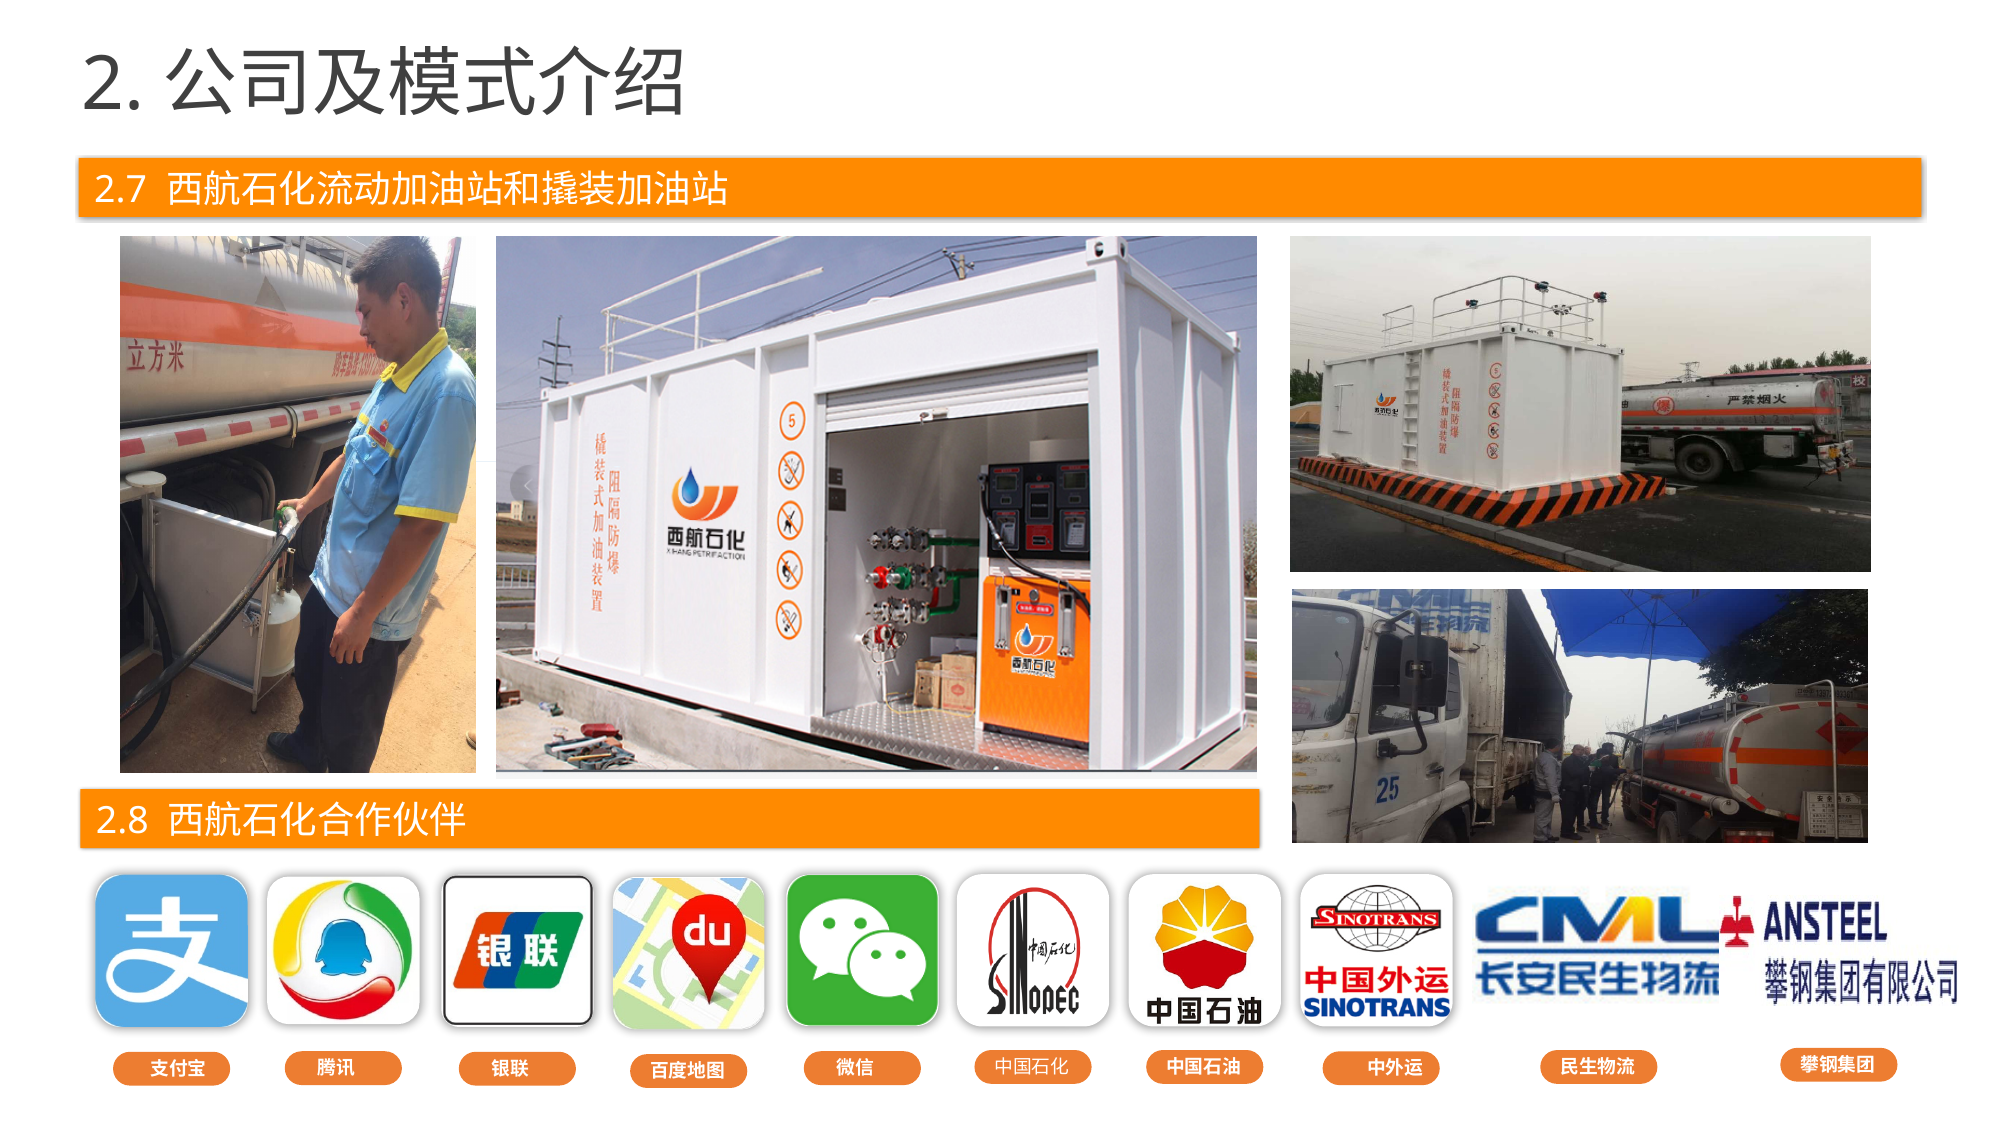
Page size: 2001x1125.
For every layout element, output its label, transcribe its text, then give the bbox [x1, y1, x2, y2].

text_box [78, 157, 1922, 218]
text_box 民生物流 [1539, 1049, 1658, 1085]
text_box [1128, 874, 1281, 1084]
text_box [441, 874, 594, 1086]
picture [1292, 589, 1869, 843]
picture [120, 236, 476, 773]
text_box [79, 788, 1260, 849]
picture [1290, 236, 1871, 572]
text_box 攀钢集团 [1779, 1047, 1899, 1083]
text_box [786, 874, 939, 1086]
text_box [612, 876, 765, 1088]
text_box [95, 874, 248, 1086]
text_box 2.公司及模式介绍 [81, 51, 1922, 124]
picture [496, 236, 1258, 780]
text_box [1300, 874, 1453, 1086]
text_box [956, 874, 1110, 1084]
text_box 2.7 西航石化流动加油站和撬装加油站 [94, 164, 1849, 210]
text_box 2.8 西航石化合作伙伴 [95, 795, 775, 841]
picture [1472, 870, 1959, 1027]
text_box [267, 876, 420, 1086]
